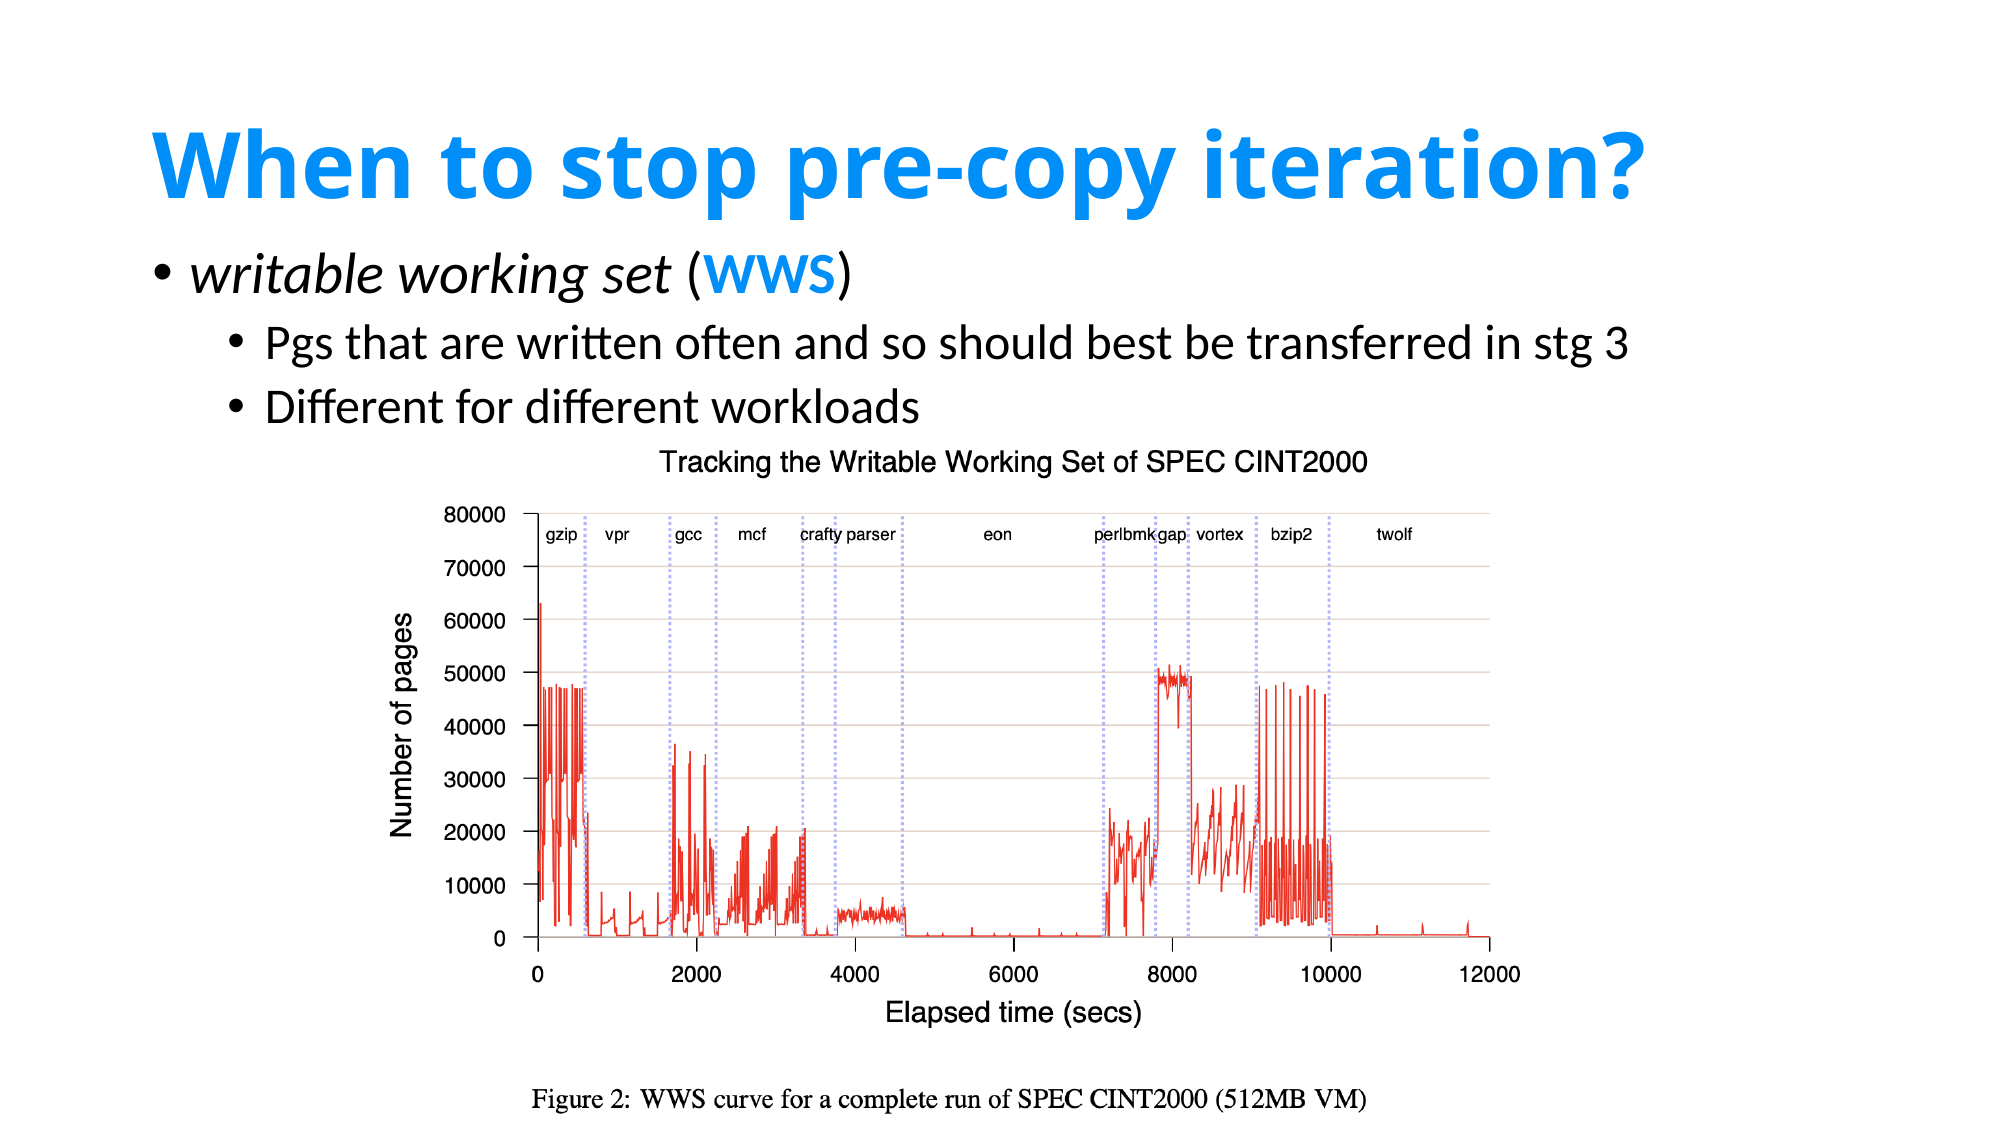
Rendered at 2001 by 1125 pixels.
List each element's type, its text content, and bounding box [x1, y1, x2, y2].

title When to stop pre-copy iteration? [137, 59, 1863, 235]
picture [319, 430, 1603, 1125]
list writable working set (WWS) Pgs that are written often and so should best be transferred in stg 3 Different for different workloads [137, 235, 1863, 950]
